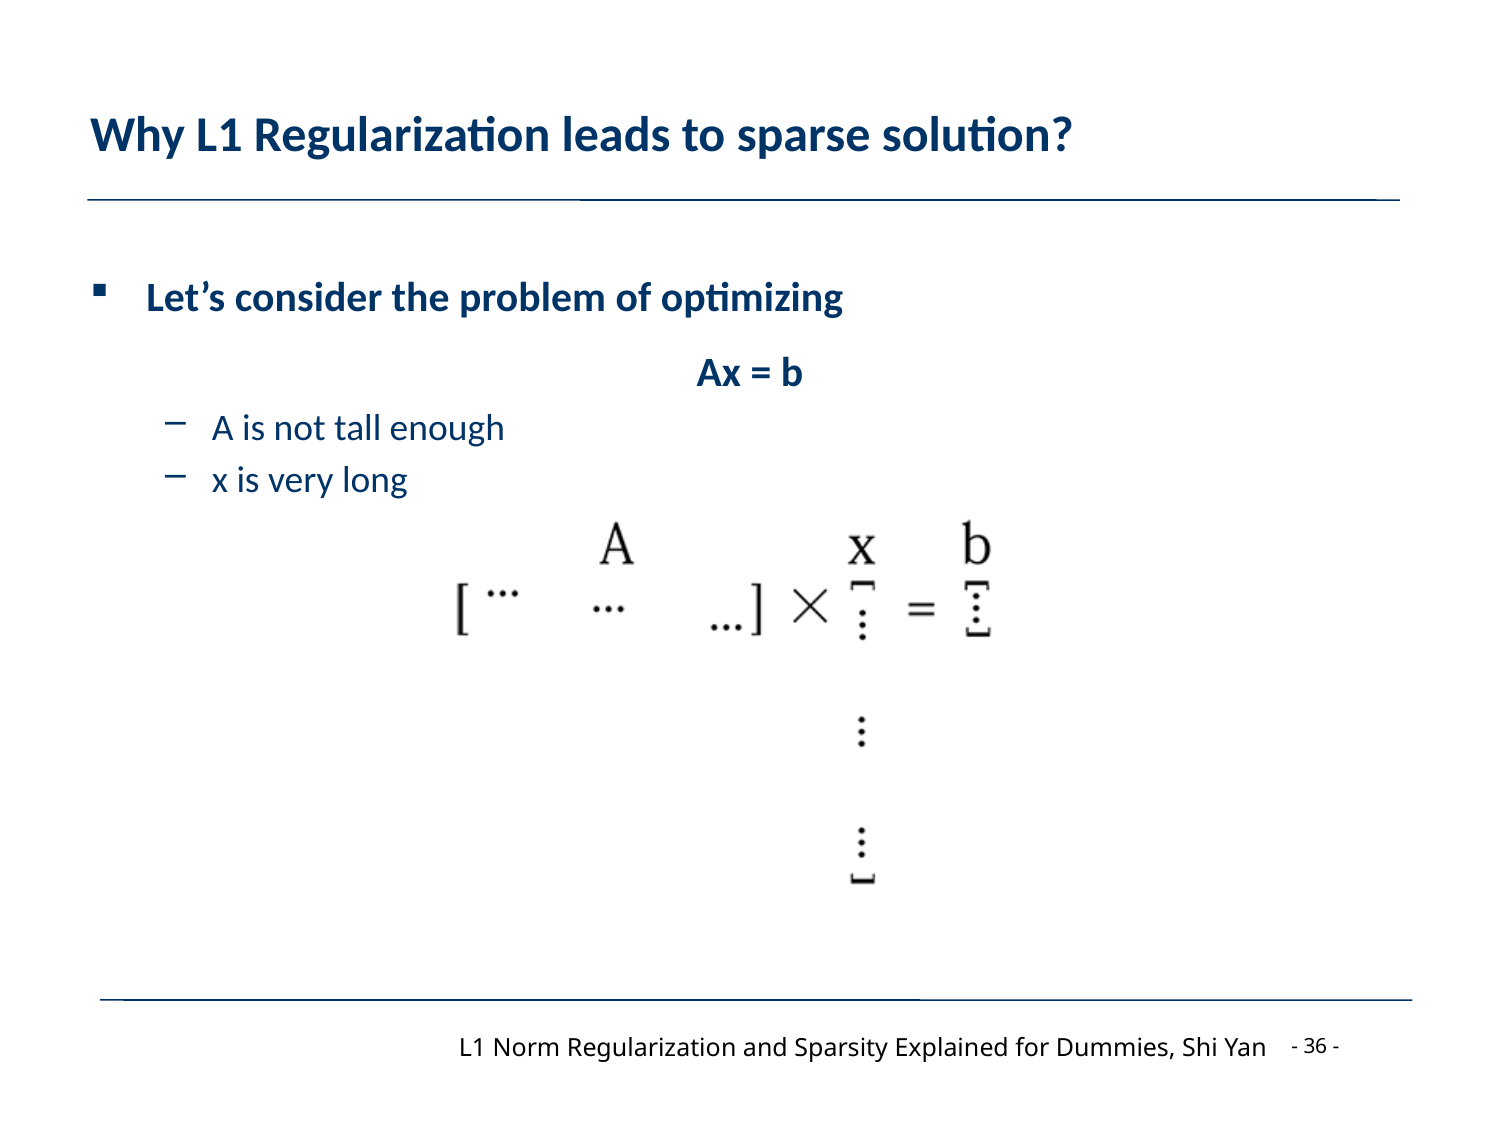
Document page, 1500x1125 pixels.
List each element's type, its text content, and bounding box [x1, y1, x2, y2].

text_box L1 Norm Regularization and Sparsity Explained for Dummies, Shi Yan [444, 1023, 1284, 1069]
picture [454, 514, 999, 889]
title Why L1 Regularization leads to sparse solution? [75, 37, 1425, 225]
list Let’s consider the problem of optimizing Ax = b A is not tall enough x is very long [75, 262, 1425, 1005]
